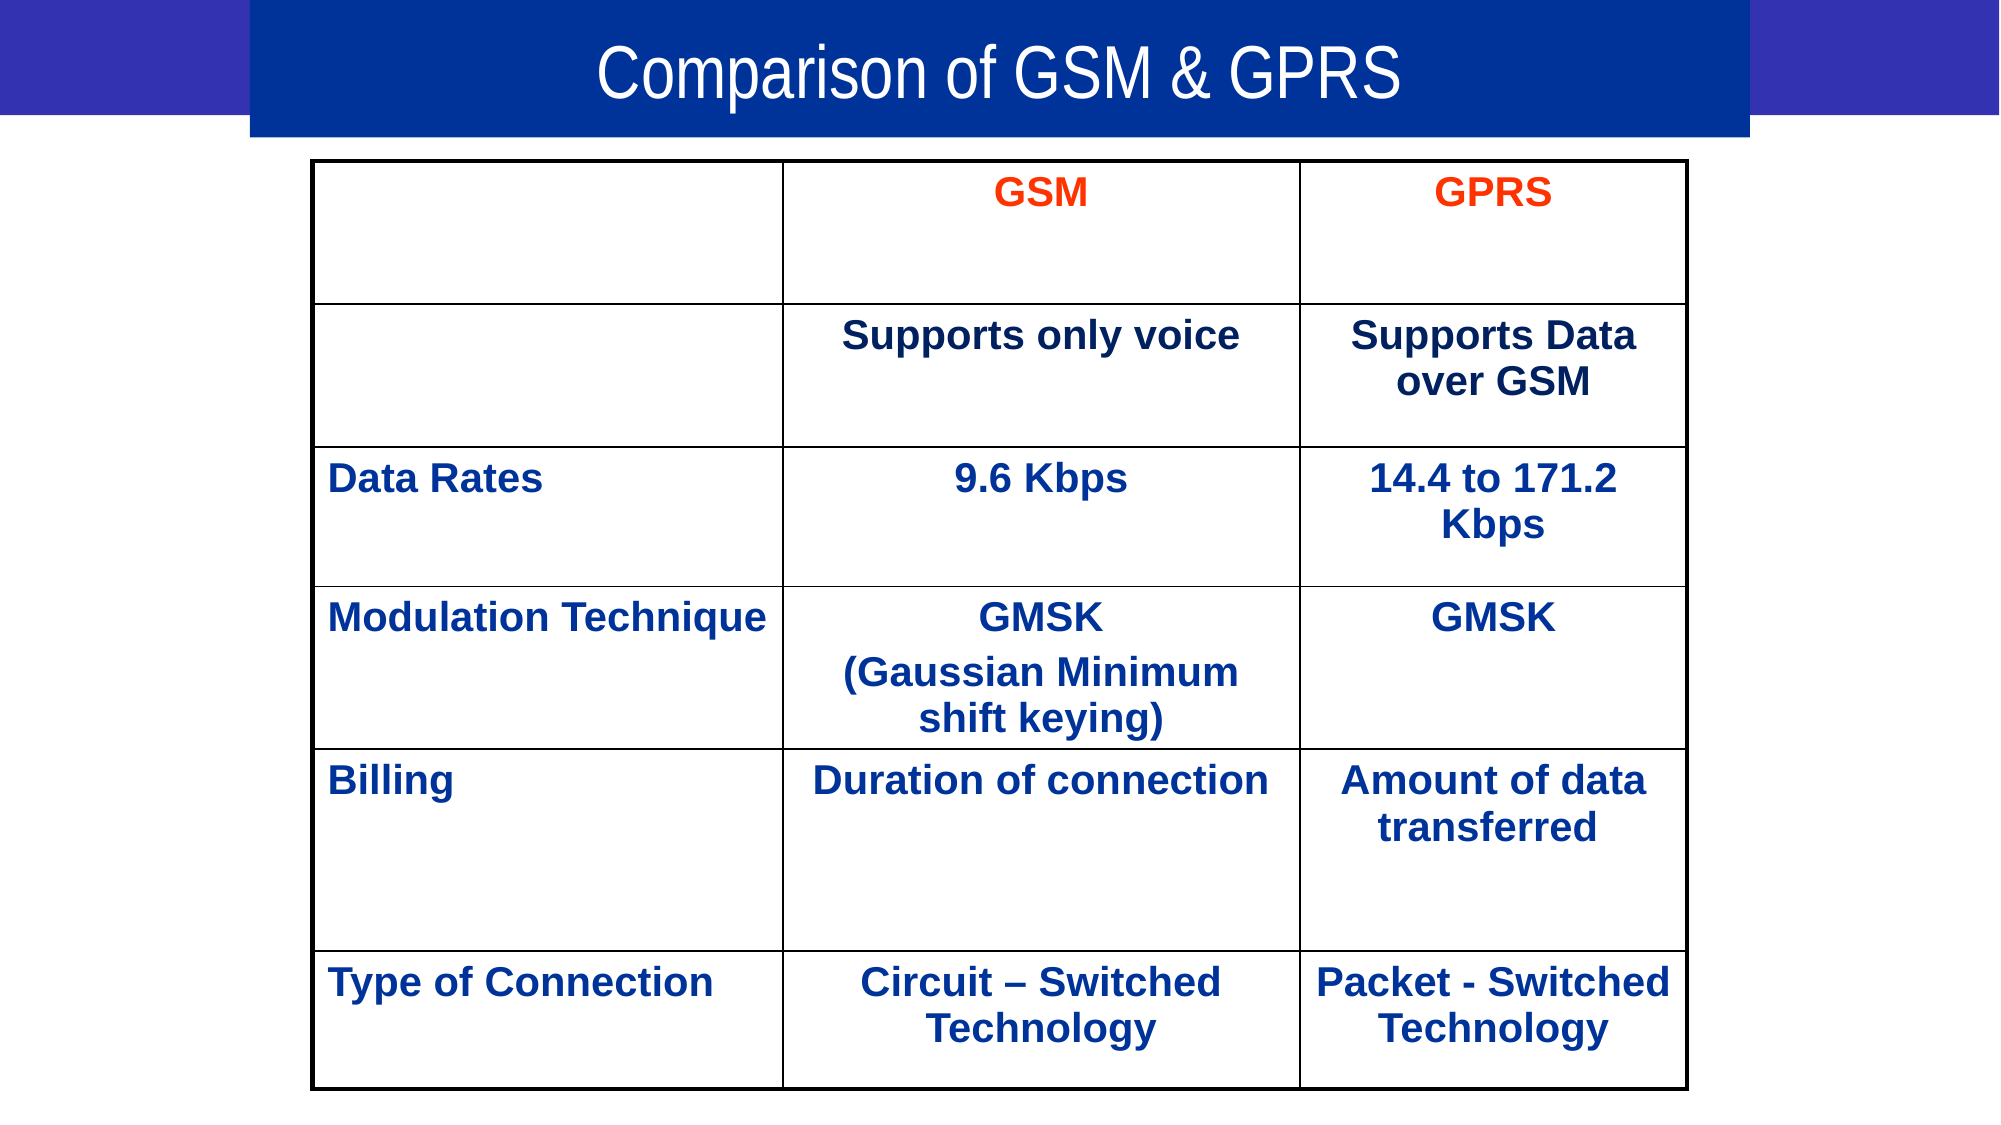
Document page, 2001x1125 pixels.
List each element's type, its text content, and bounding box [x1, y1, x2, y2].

table_header [315, 163, 782, 303]
table_cell Supports only voice [784, 305, 1299, 446]
table_header GPRS [1301, 163, 1685, 303]
table_cell Data Rates [315, 448, 782, 586]
table_cell Modulation Technique [315, 587, 782, 748]
table_cell Supports Data over GSM [1301, 305, 1685, 446]
table_cell Duration of connection [784, 750, 1299, 950]
table_cell 14.4 to 171.2 Kbps [1301, 448, 1685, 586]
table_cell Packet - Switched Technology [1301, 952, 1685, 1087]
table_cell GMSK (Gaussian Minimum shift keying) [784, 587, 1299, 748]
table_header GSM [784, 163, 1299, 303]
table_cell GMSK [1301, 587, 1685, 748]
table_cell Circuit – Switched Technology [784, 952, 1299, 1087]
table_cell 9.6 Kbps [784, 448, 1299, 586]
table_cell [315, 305, 782, 446]
table_cell Billing [315, 750, 782, 950]
table_cell Amount of data transferred [1301, 750, 1685, 950]
table_cell Type of Connection [315, 952, 782, 1087]
text_box Comparison of GSM & GPRS [249, 0, 1750, 138]
